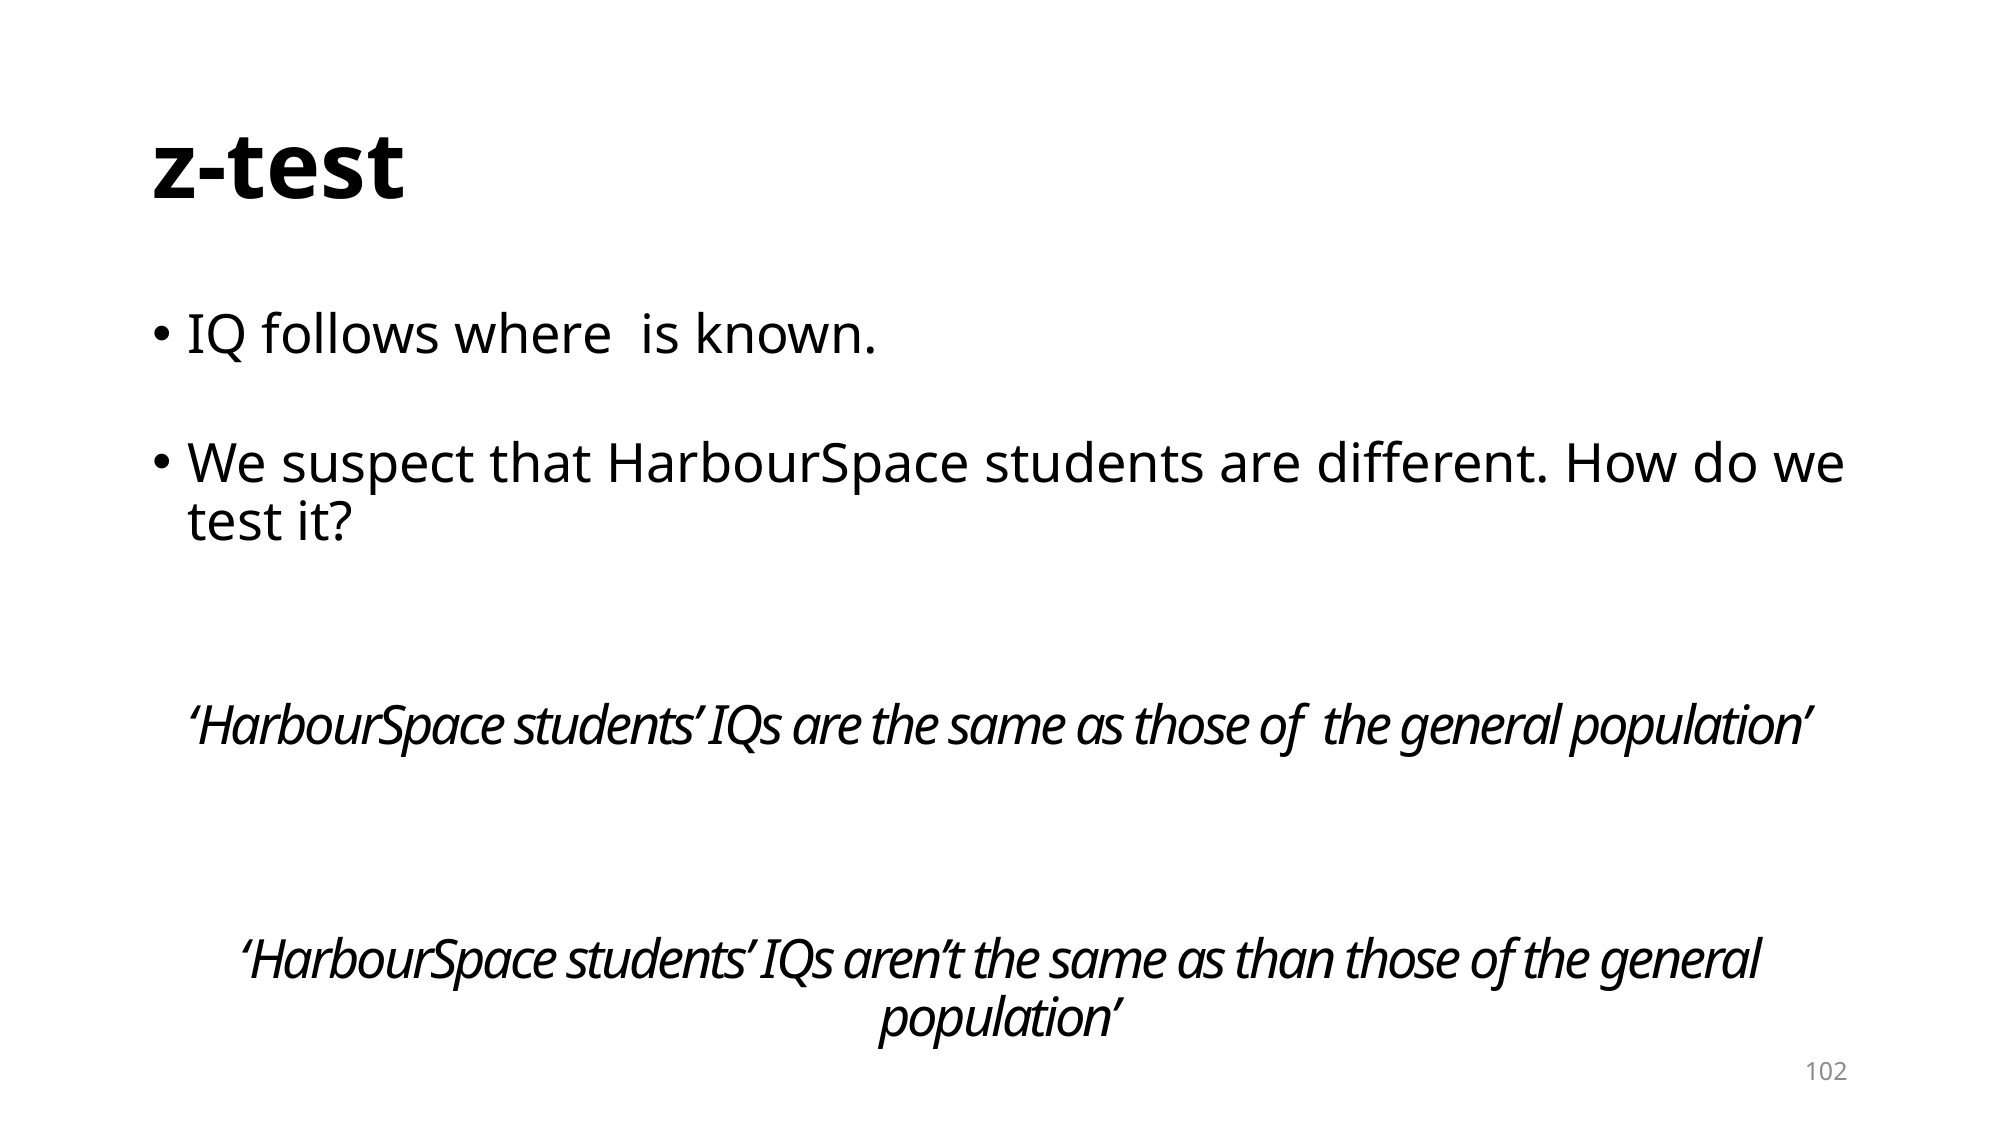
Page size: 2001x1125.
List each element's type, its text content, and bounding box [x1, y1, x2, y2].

slide_number 102 [1412, 1042, 1863, 1103]
title z-test [137, 59, 1863, 278]
